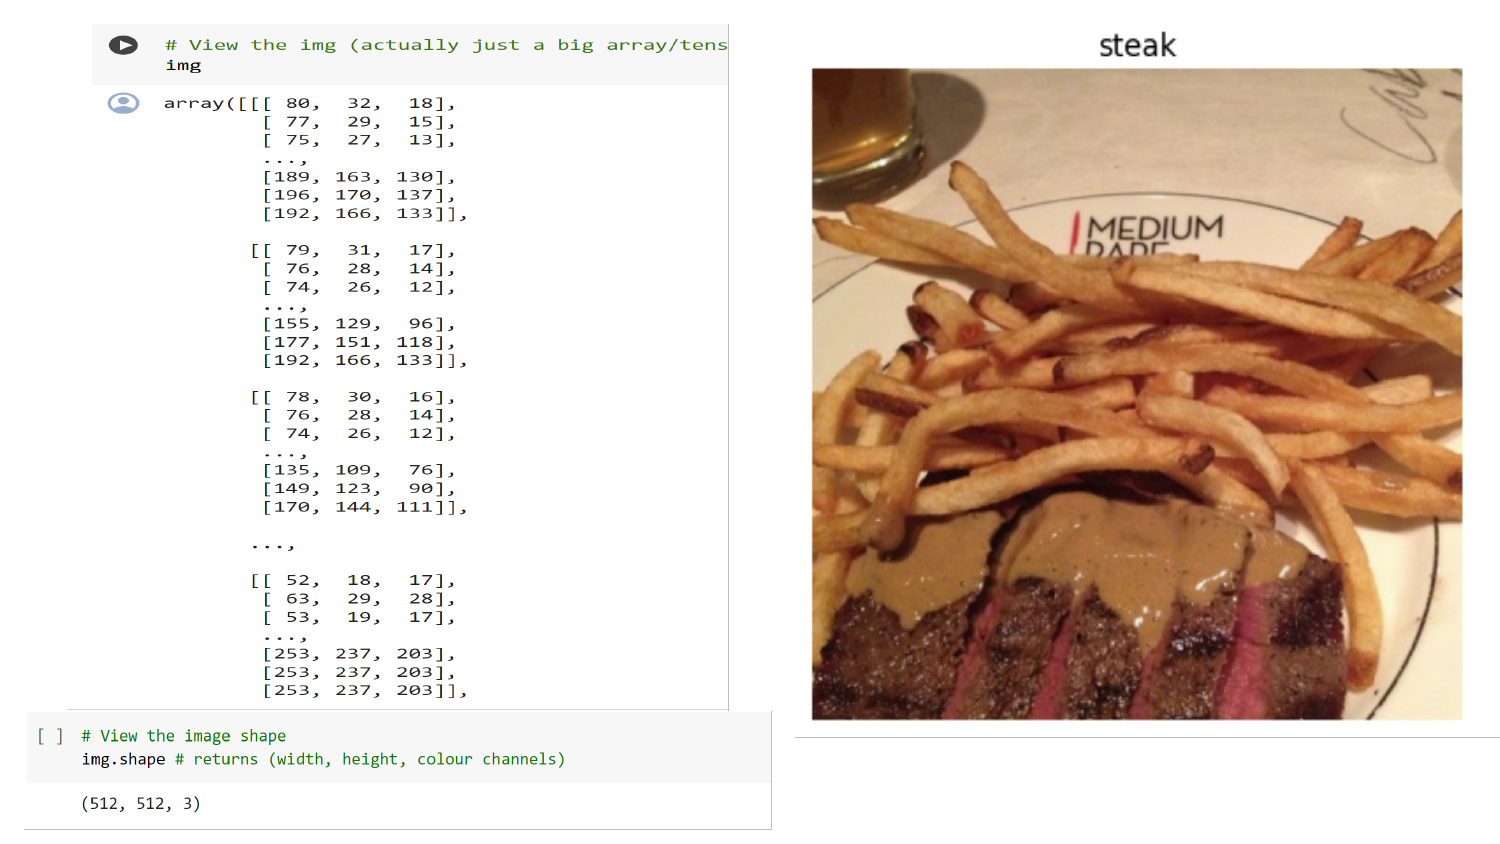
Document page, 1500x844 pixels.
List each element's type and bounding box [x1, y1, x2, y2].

picture [24, 24, 772, 830]
picture [795, 24, 1500, 739]
